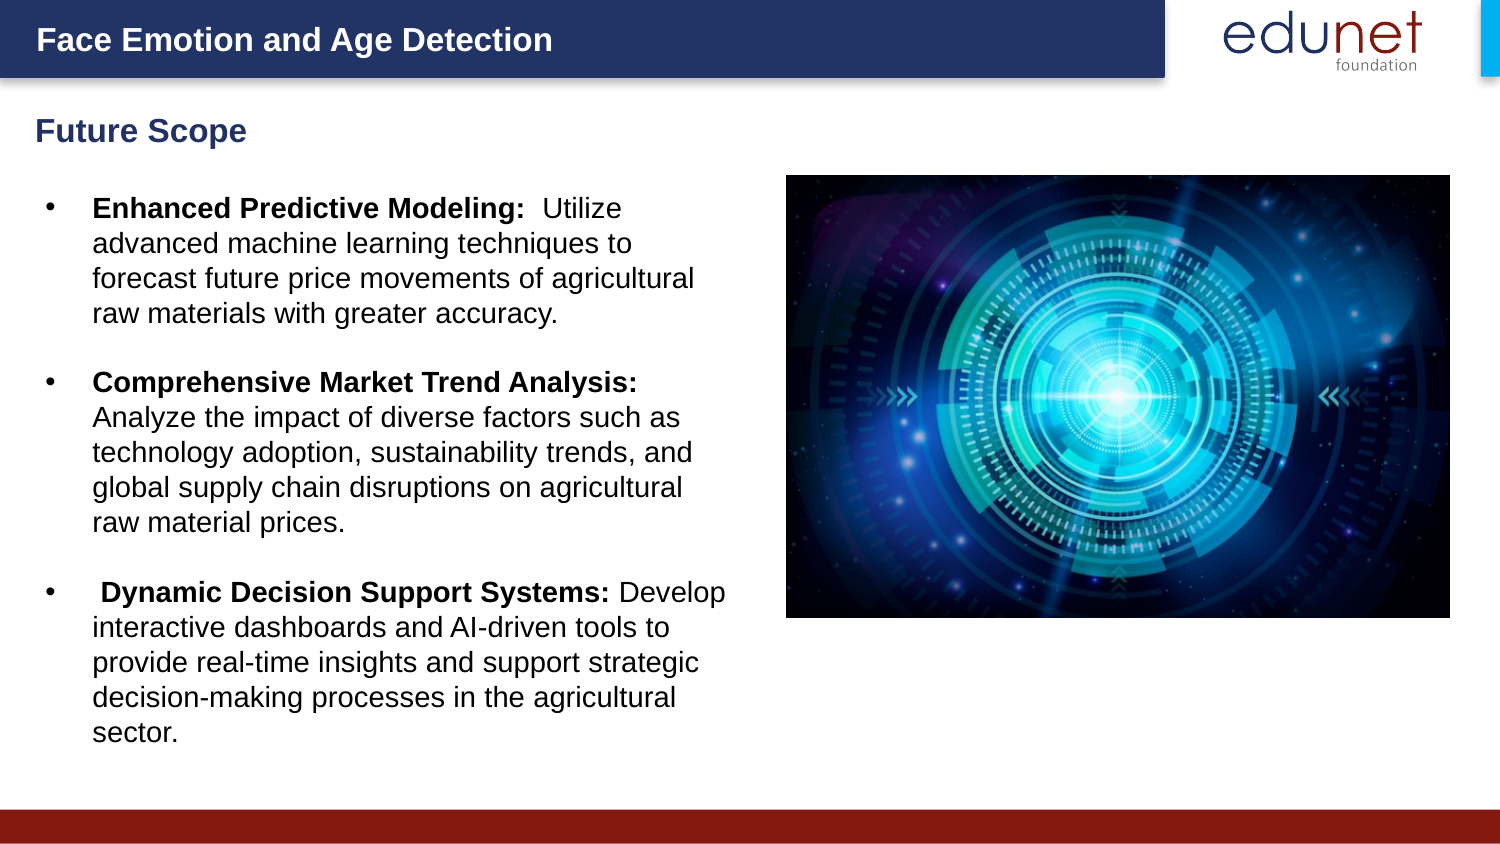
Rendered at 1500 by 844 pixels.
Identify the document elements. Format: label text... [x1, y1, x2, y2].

picture [785, 175, 1451, 618]
text_box Enhanced Predictive Modeling: Utilize advanced machine learning techniques to forecast future price movements of agricultural raw materials with greater accuracy. Comprehensive Market Trend Analysis: Analyze the impact of diverse factors such as technology adoption, sustainability trends, and global supply chain disruptions on agricultural raw material prices. Dynamic Decision Support Systems: Develop interactive dashboards and AI-driven tools to provide real-time insights and support strategic decision-making processes in the agricultural sector. [30, 174, 750, 799]
text_box Future Scope [20, 94, 750, 147]
picture [1219, 8, 1424, 75]
